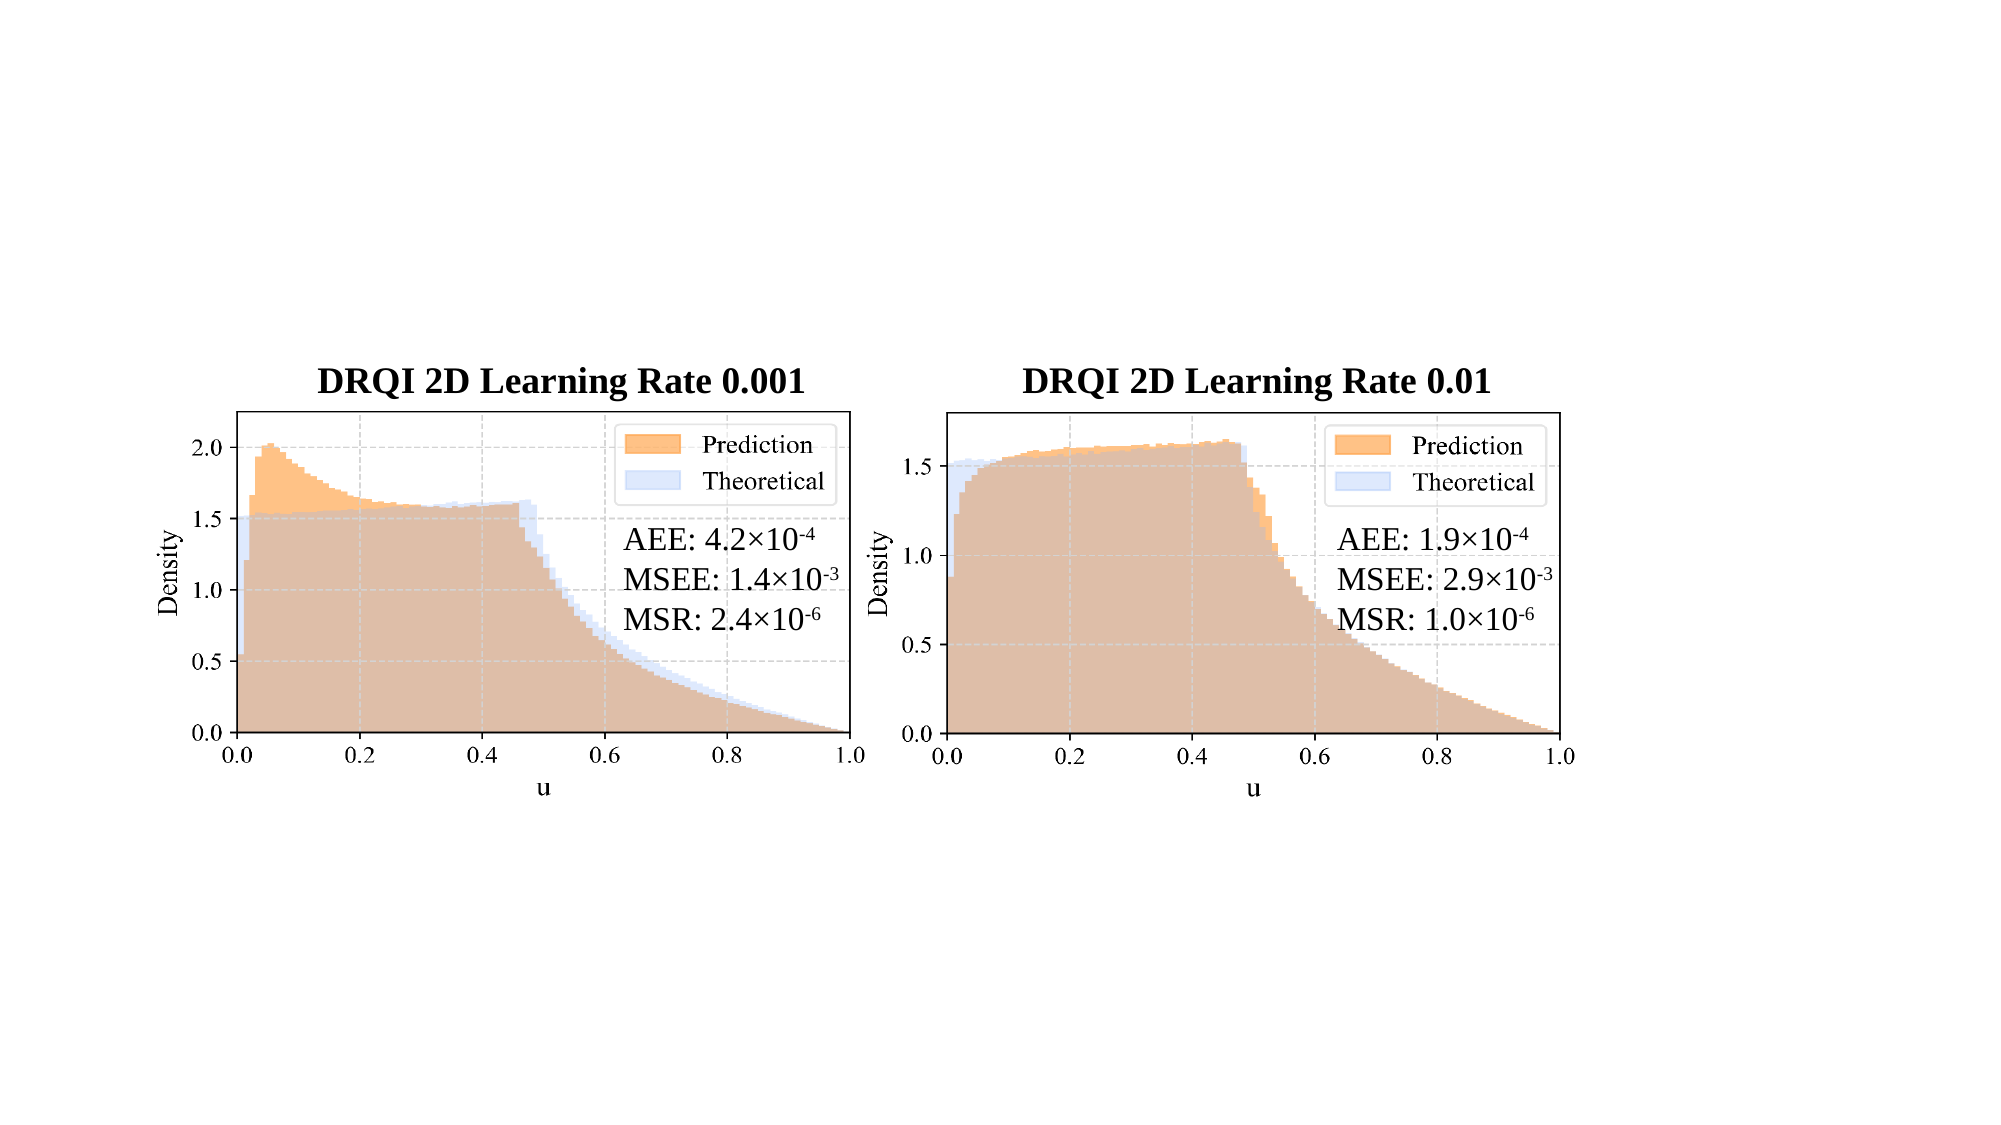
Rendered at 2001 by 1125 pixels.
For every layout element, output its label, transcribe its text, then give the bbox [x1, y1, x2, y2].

text_box DRQI 2D Learning Rate 0.001 [302, 348, 822, 408]
picture [155, 408, 1576, 799]
text_box DRQI 2D Learning Rate 0.01 [1007, 348, 1508, 409]
